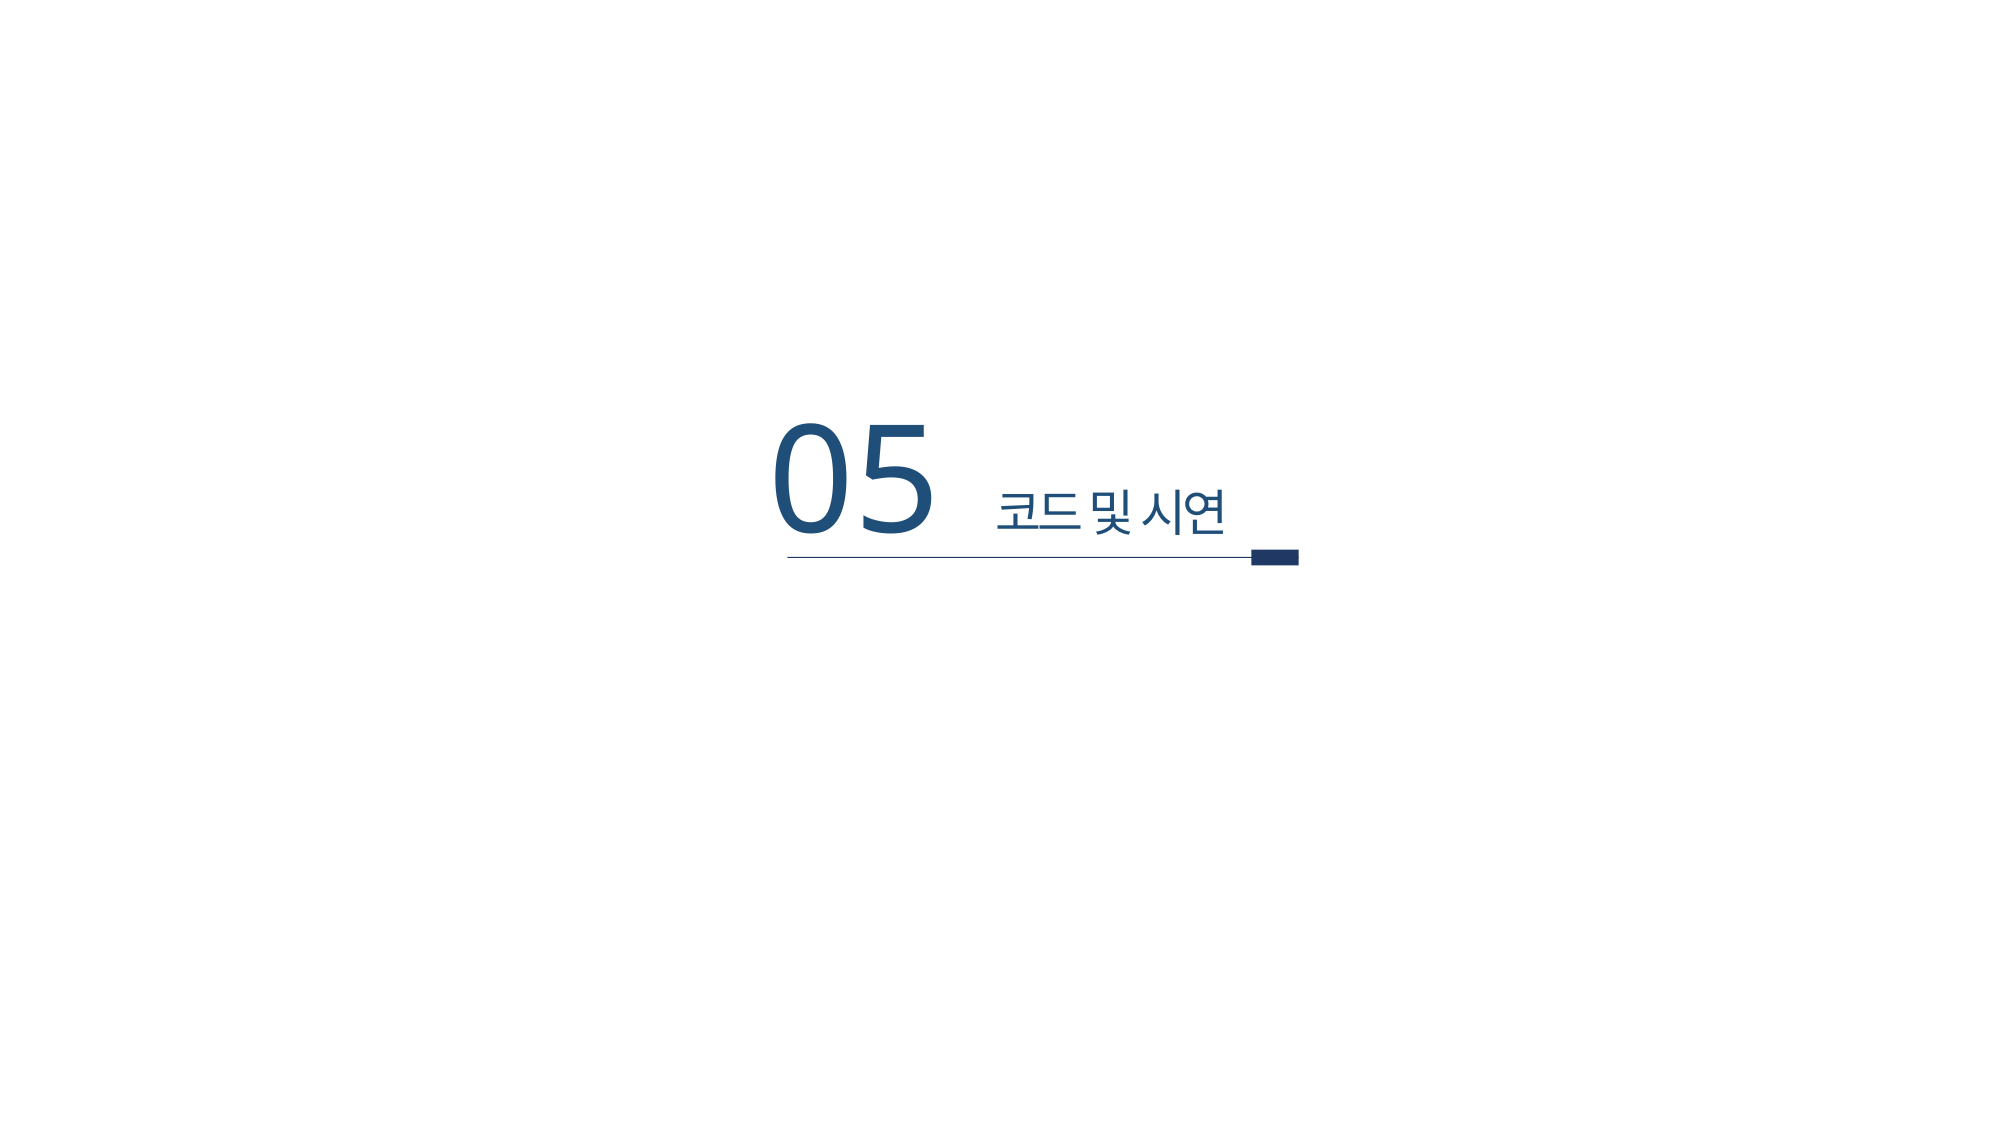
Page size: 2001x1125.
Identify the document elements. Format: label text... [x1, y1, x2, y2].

text_box [1250, 549, 1300, 566]
text_box 05 [754, 375, 1243, 571]
text_box 코드 및 시연 [925, 473, 1540, 549]
